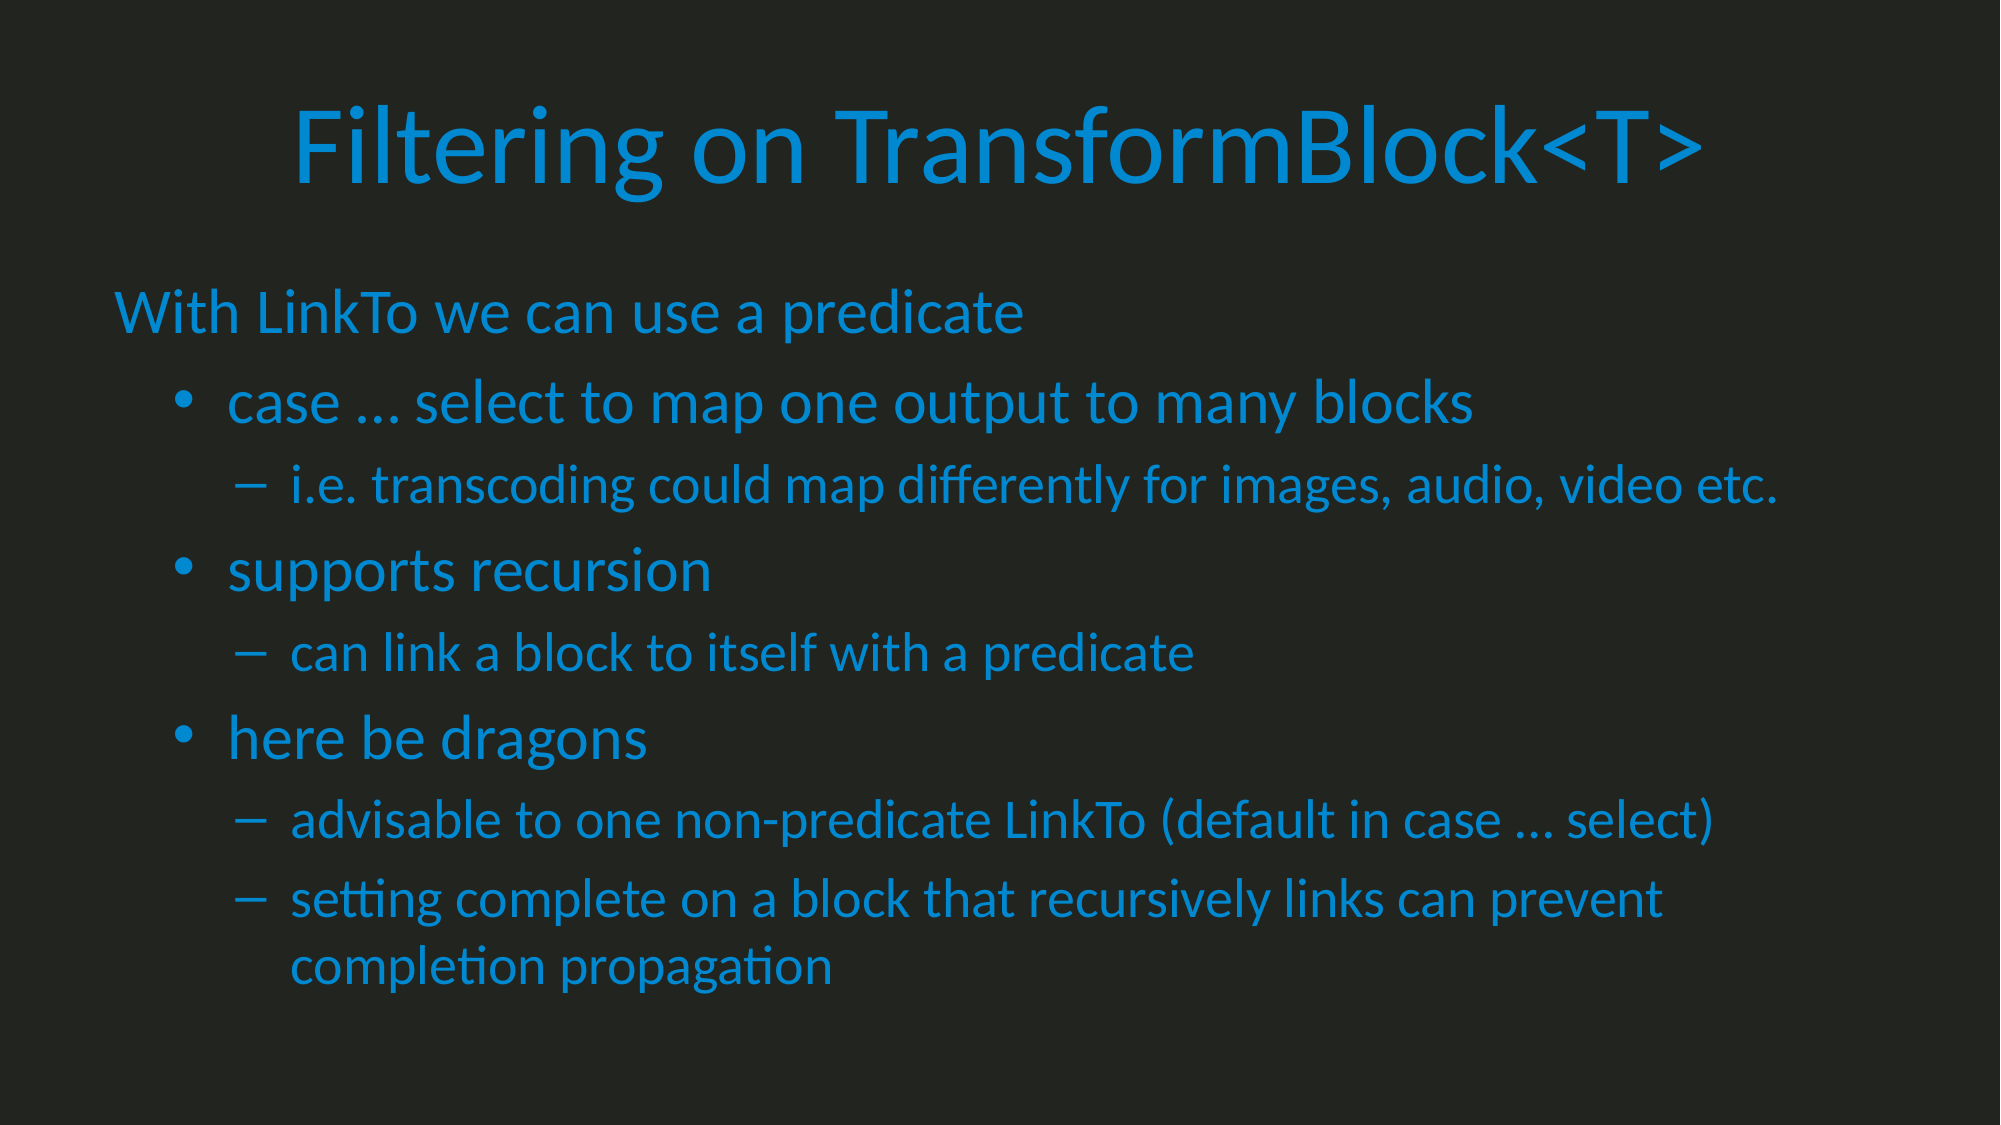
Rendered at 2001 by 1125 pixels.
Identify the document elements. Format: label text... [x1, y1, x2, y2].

title Filtering on TransformBlock<T> [99, 45, 1900, 233]
list With LinkTo we can use a predicate case … select to map one output to many blocks i.e. transcoding could map differently for images, audio, video etc. supports recursion can link a block to itself with a predicate here be dragons advisable to one non-predicate LinkTo (default in case … select) setting complete on a block that recursively links can prevent completion propagation [99, 262, 1900, 1005]
